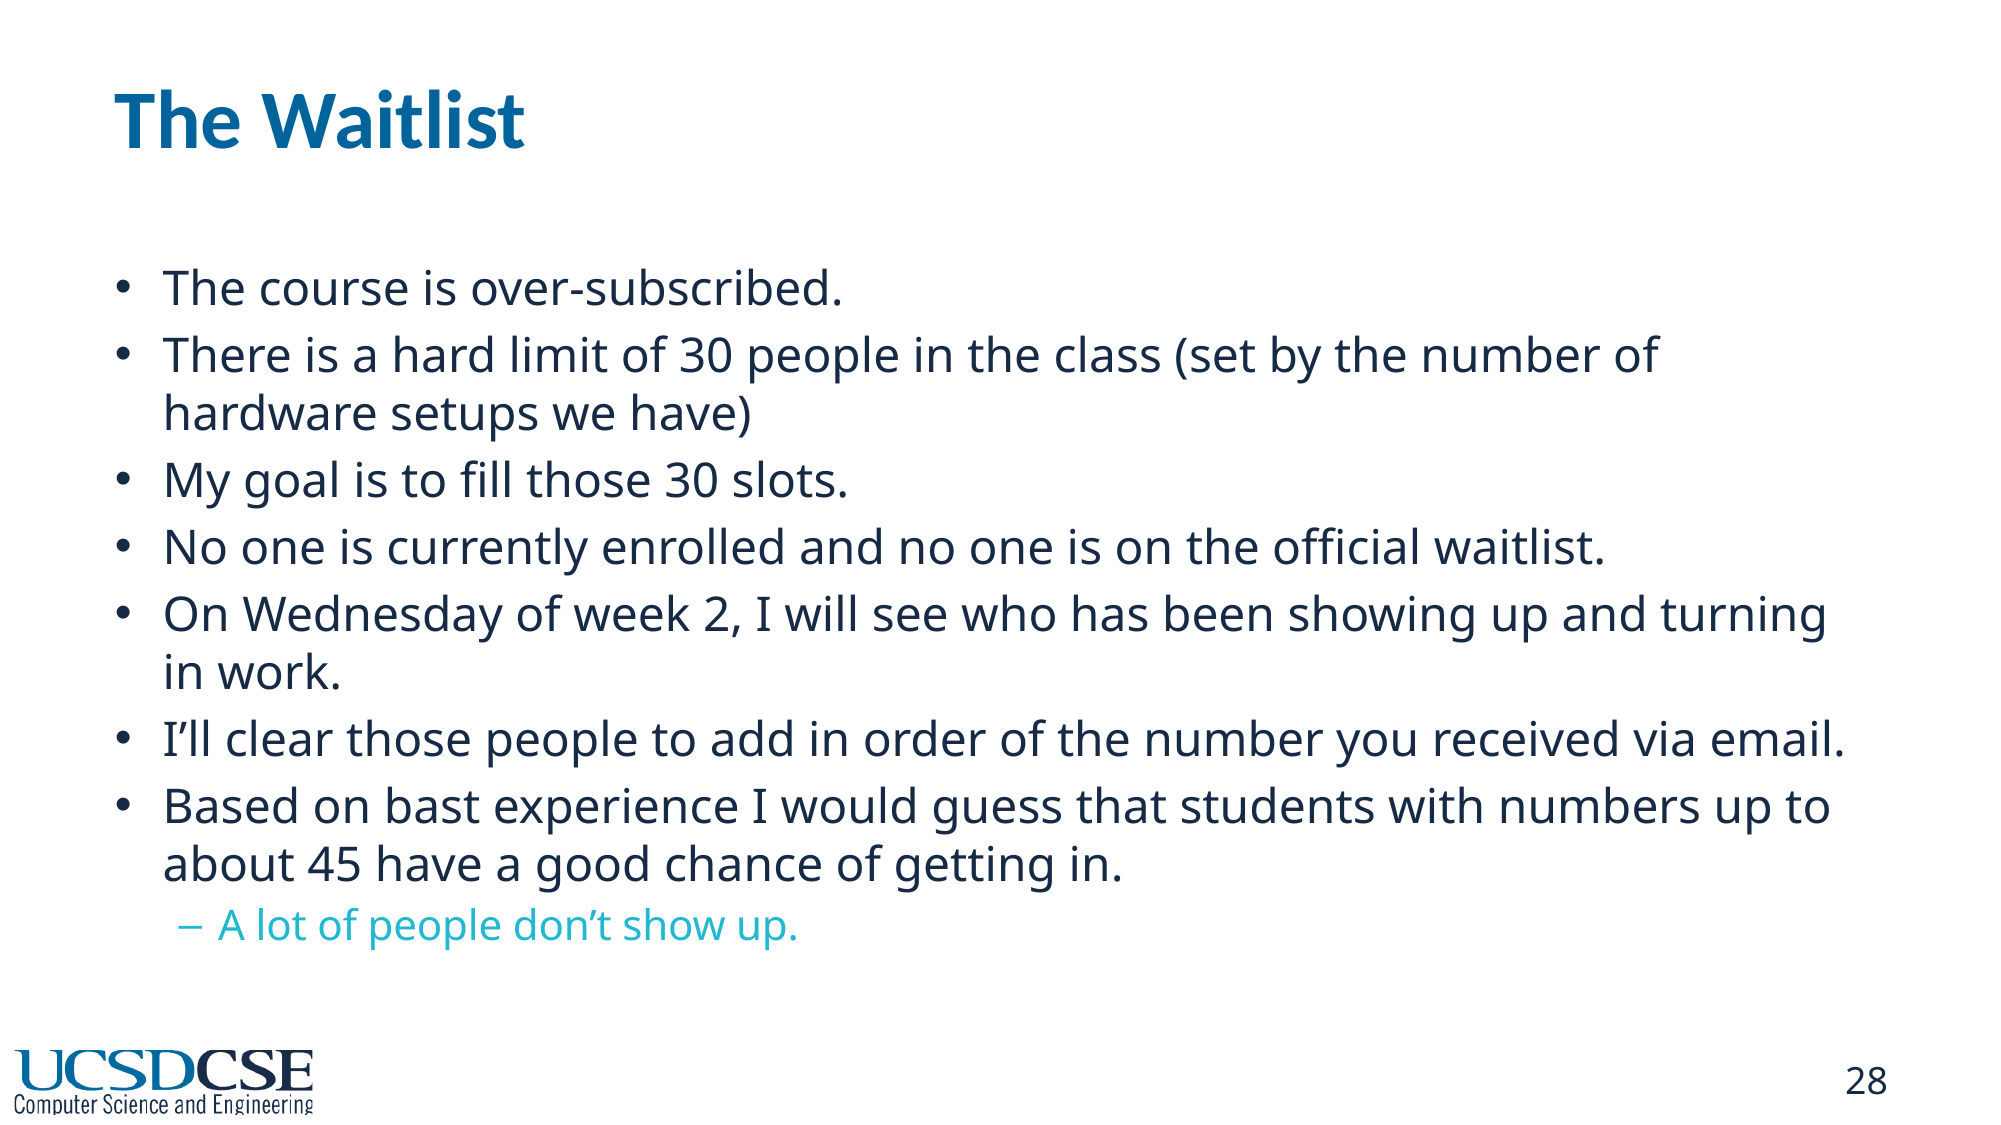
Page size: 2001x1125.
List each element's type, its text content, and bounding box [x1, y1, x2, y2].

title The Waitlist [99, 9, 1900, 222]
list The course is over-subscribed. There is a hard limit of 30 people in the class (set by the number of hardware setups we have) My goal is to fill those 30 slots. No one is currently enrolled and no one is on the official waitlist. On Wednesday of week 2, I will see who has been showing up and turning in work. I’ll clear those people to add in order of the number you received via email. Based on bast experience I would guess that students with numbers up to about 45 have a good chance of getting in. A lot of people don’t show up. [99, 249, 1900, 1005]
